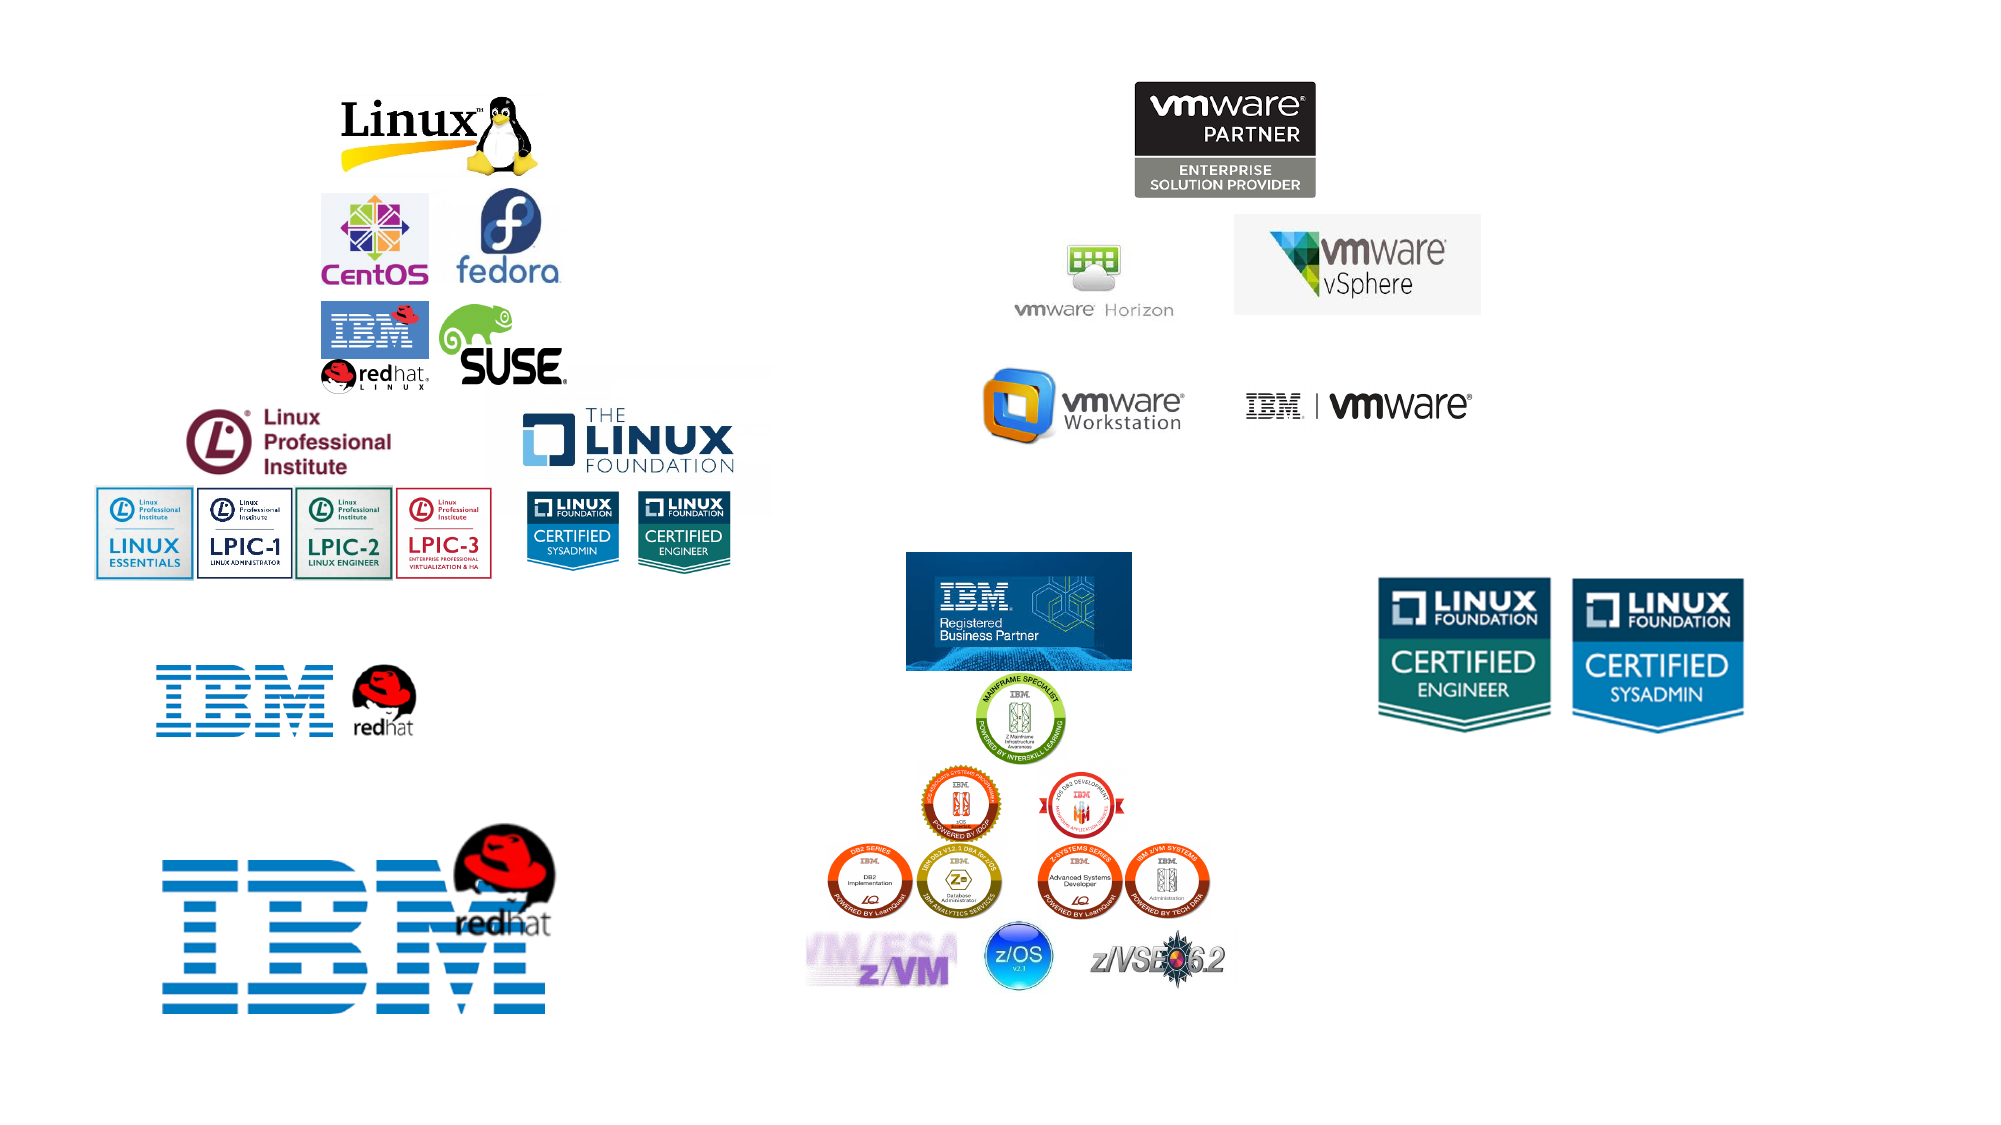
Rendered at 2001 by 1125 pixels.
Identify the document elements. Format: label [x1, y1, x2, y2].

text_box [805, 552, 1237, 993]
text_box [94, 79, 773, 584]
picture [156, 665, 333, 737]
picture [337, 653, 429, 744]
picture [162, 807, 577, 1014]
picture [1374, 573, 1554, 736]
picture [1568, 573, 1749, 736]
text_box [966, 79, 1481, 446]
